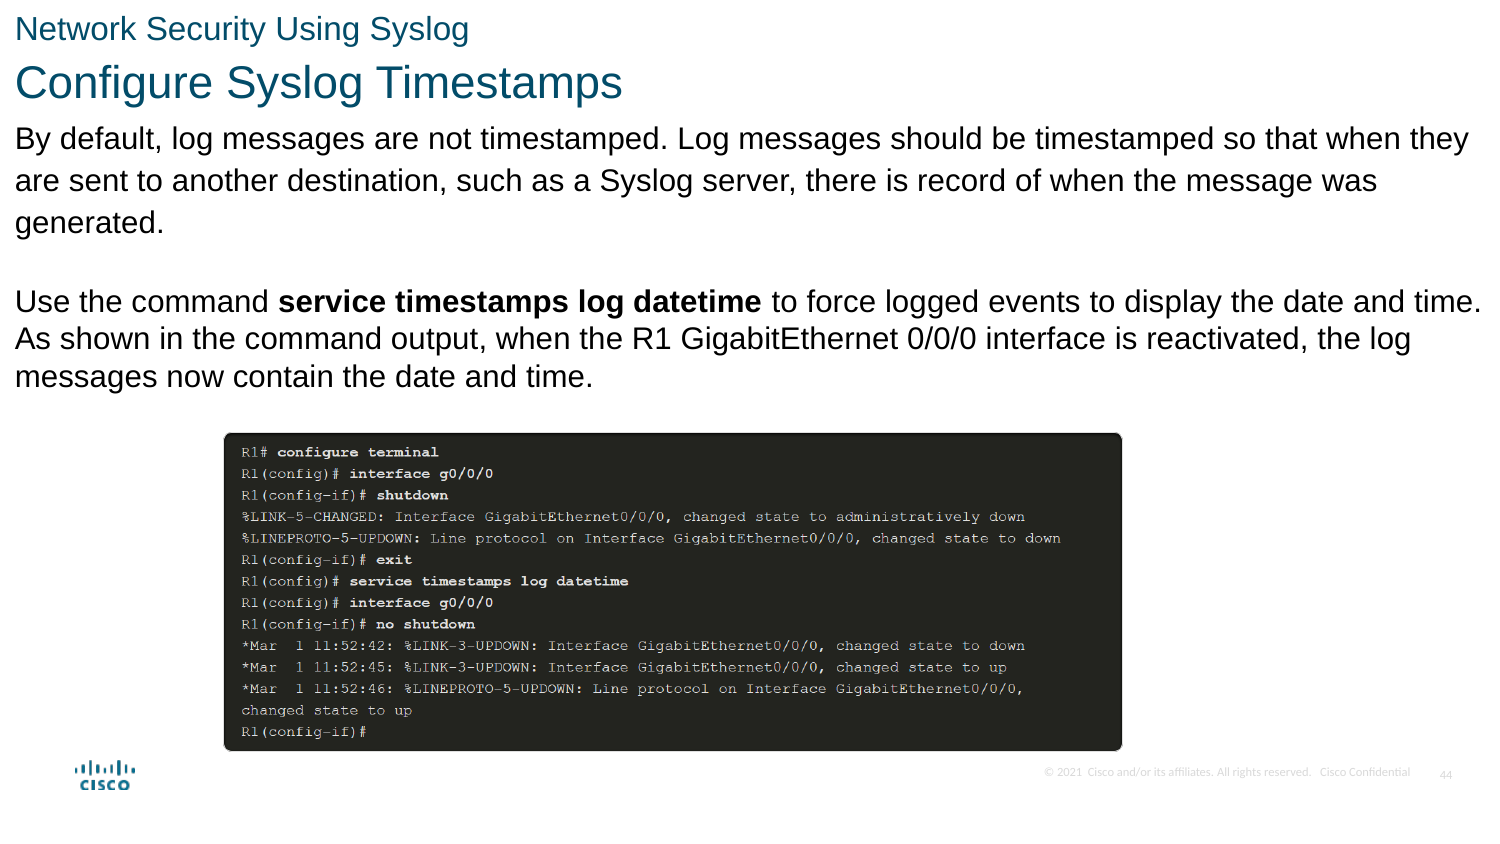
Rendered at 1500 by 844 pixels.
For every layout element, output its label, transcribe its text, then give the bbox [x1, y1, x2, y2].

text_box By default, log messages are not timestamped. Log messages should be timestamped so that when they are sent to another destination, such as a Syslog server, there is record of when the message was generated. Use the command service timestamps log datetime to force logged events to display the date and time. As shown in the command output, when the R1 GigabitEthernet 0/0/0 interface is reactivated, the log messages now contain the date and time. [0, 106, 1500, 572]
picture [75, 759, 135, 790]
slide_number 44 [1425, 759, 1500, 797]
list Configure Syslog Timestamps [0, 45, 1500, 106]
list Network Security Using Syslog [0, 0, 1500, 45]
picture [209, 421, 1126, 765]
